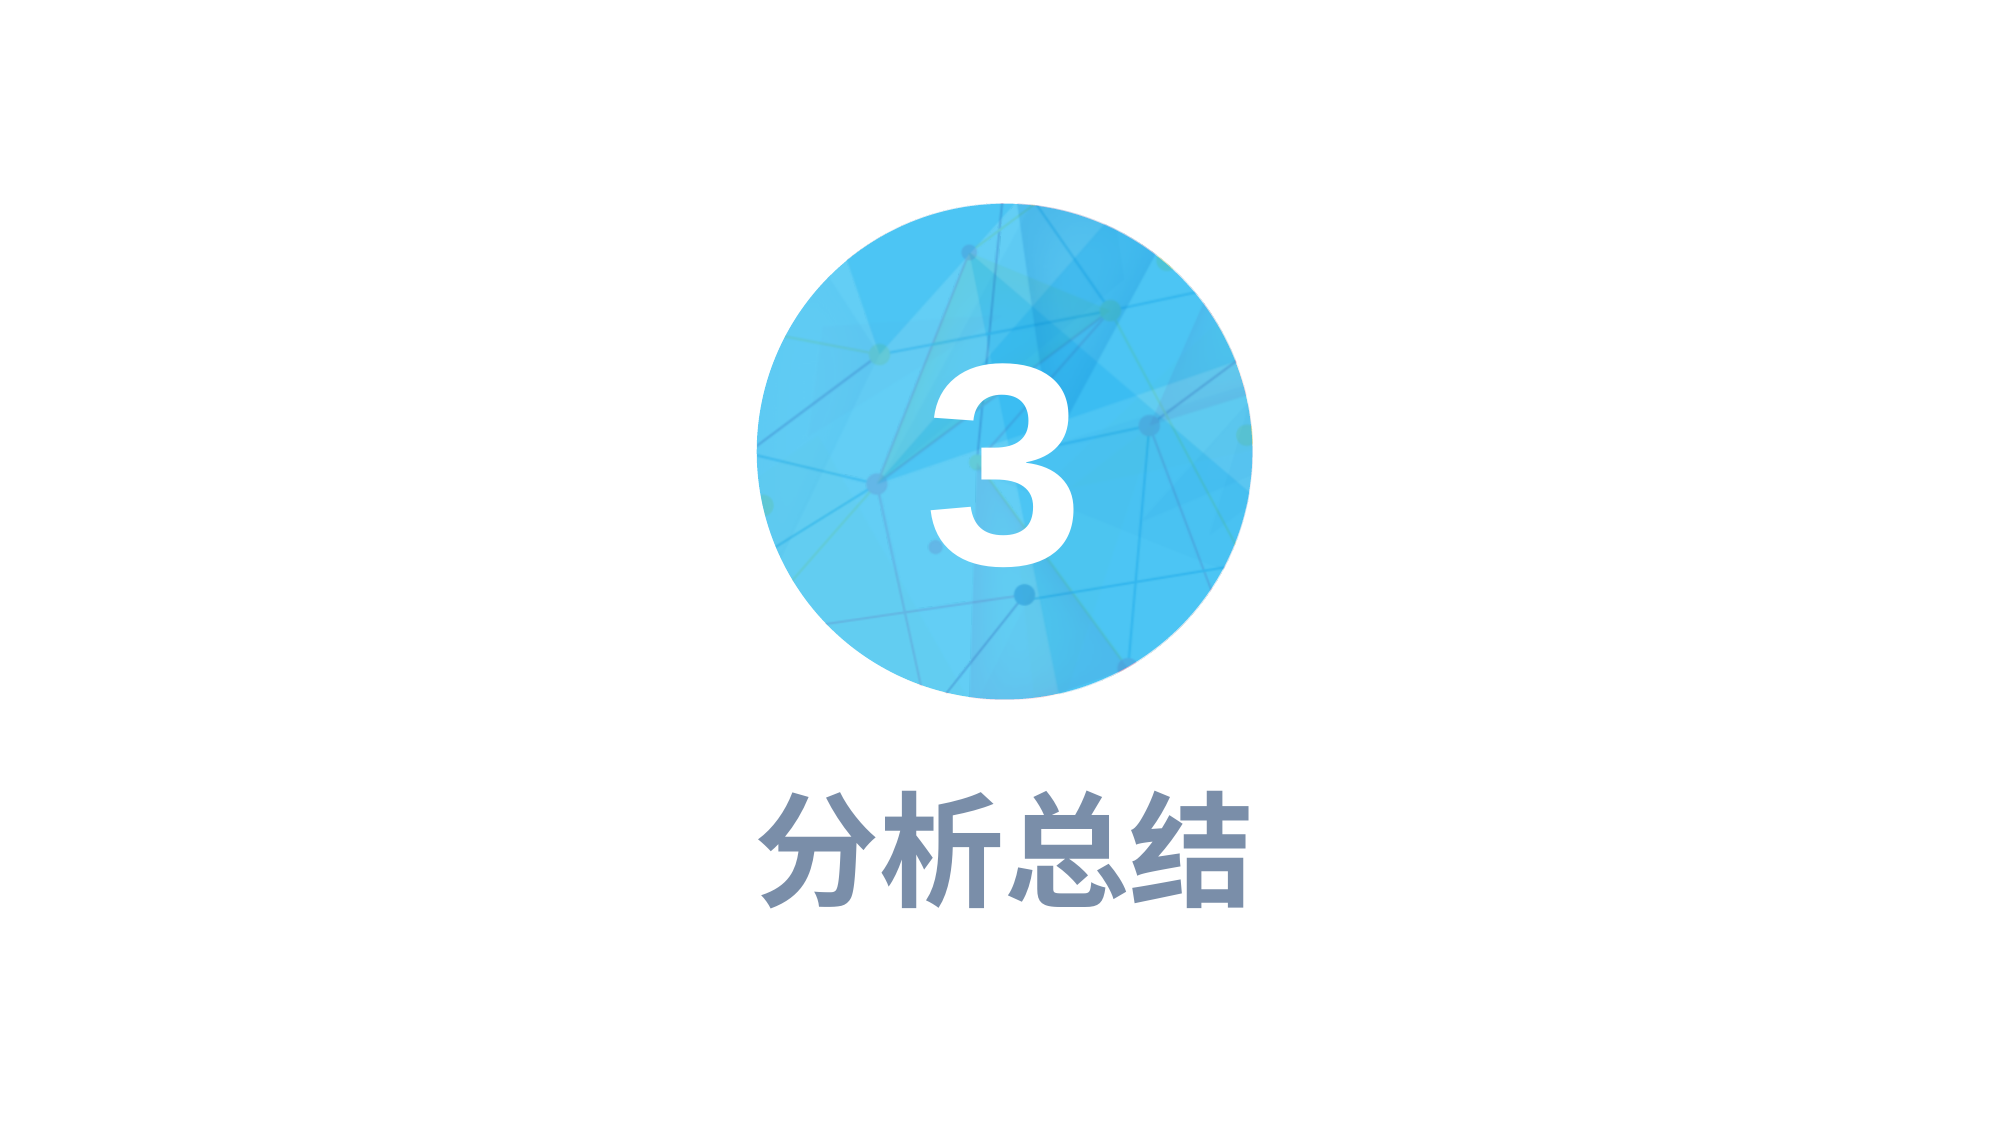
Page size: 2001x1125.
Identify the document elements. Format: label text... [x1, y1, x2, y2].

picture [756, 203, 1253, 701]
text_box 分析总结 [408, 765, 1601, 931]
